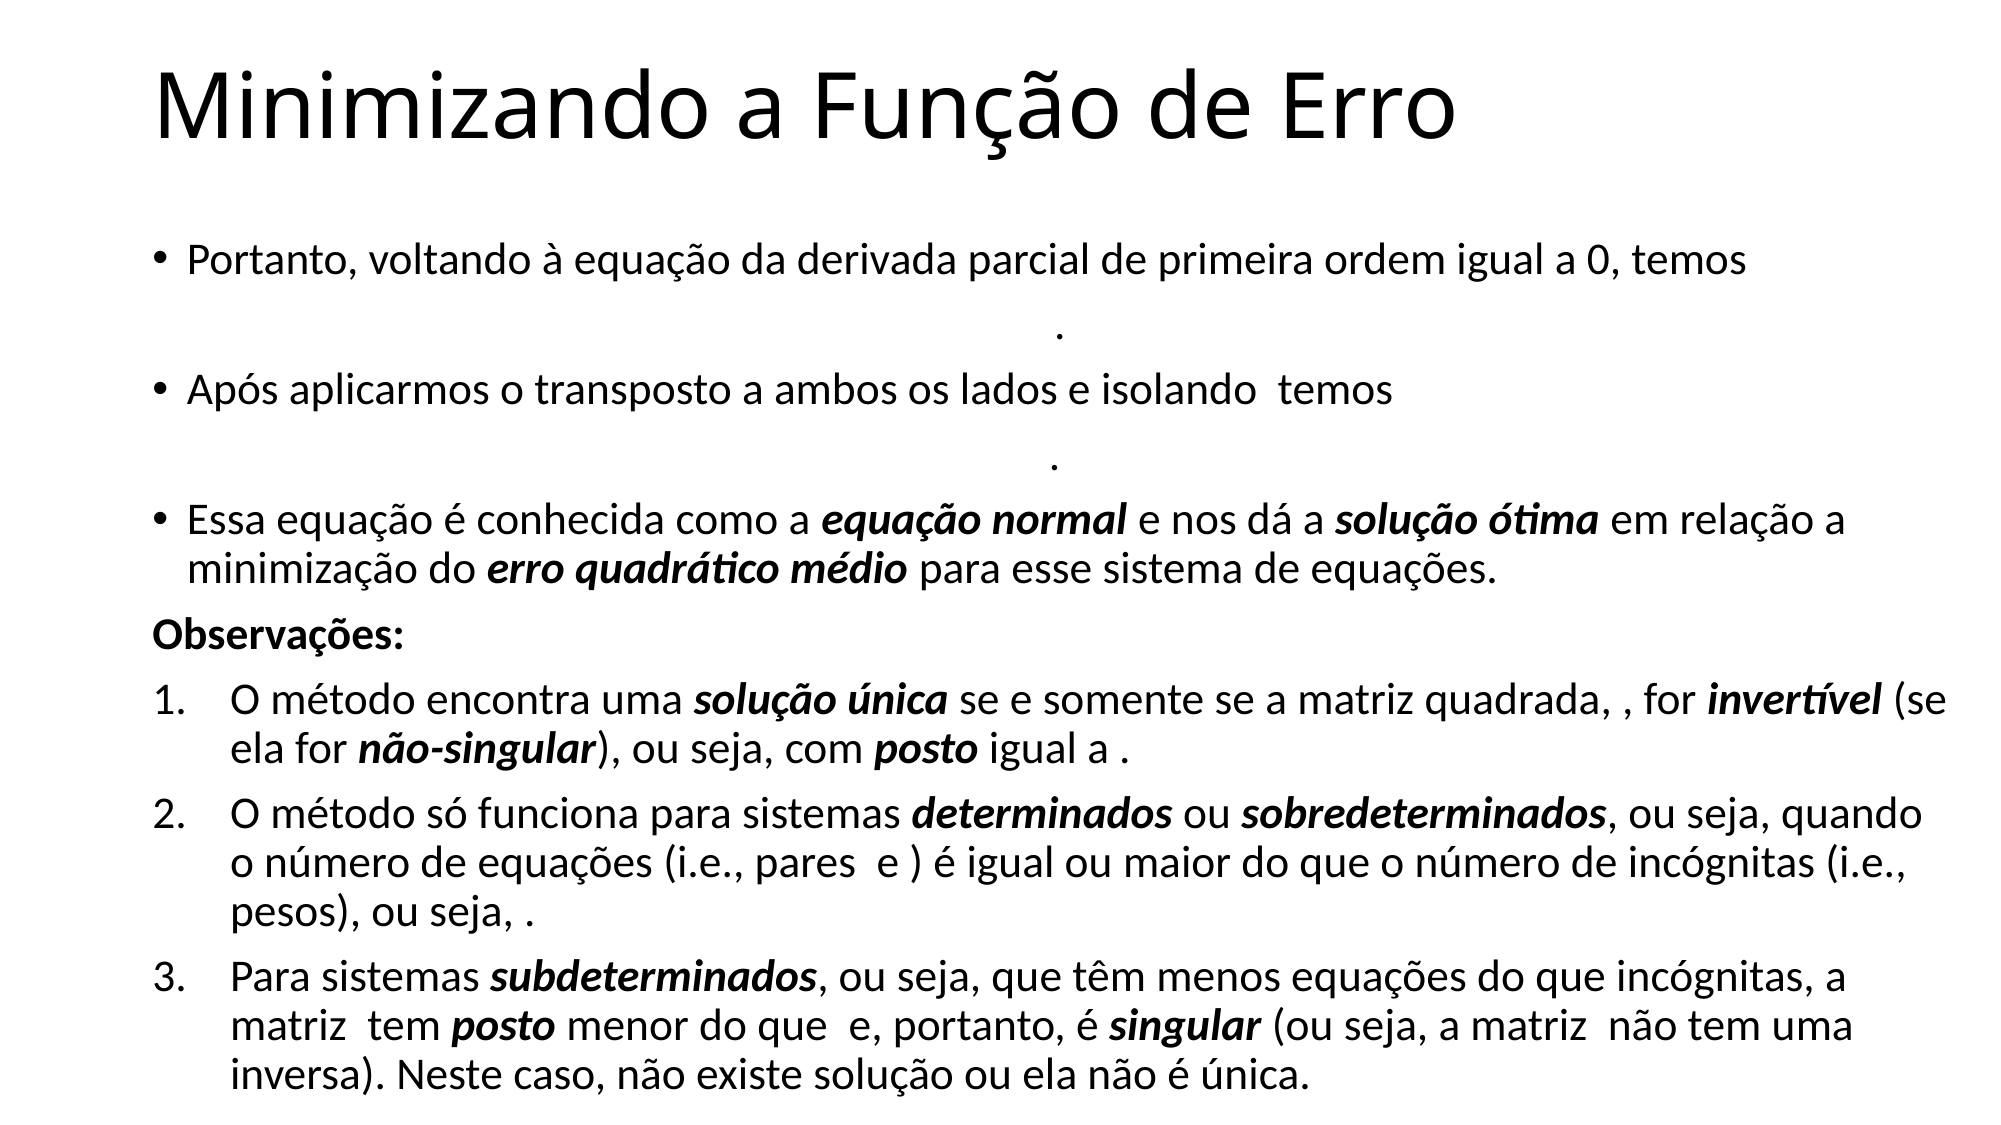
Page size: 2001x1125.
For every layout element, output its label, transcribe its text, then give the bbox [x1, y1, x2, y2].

title Minimizando a Função de Erro [137, 30, 1863, 188]
